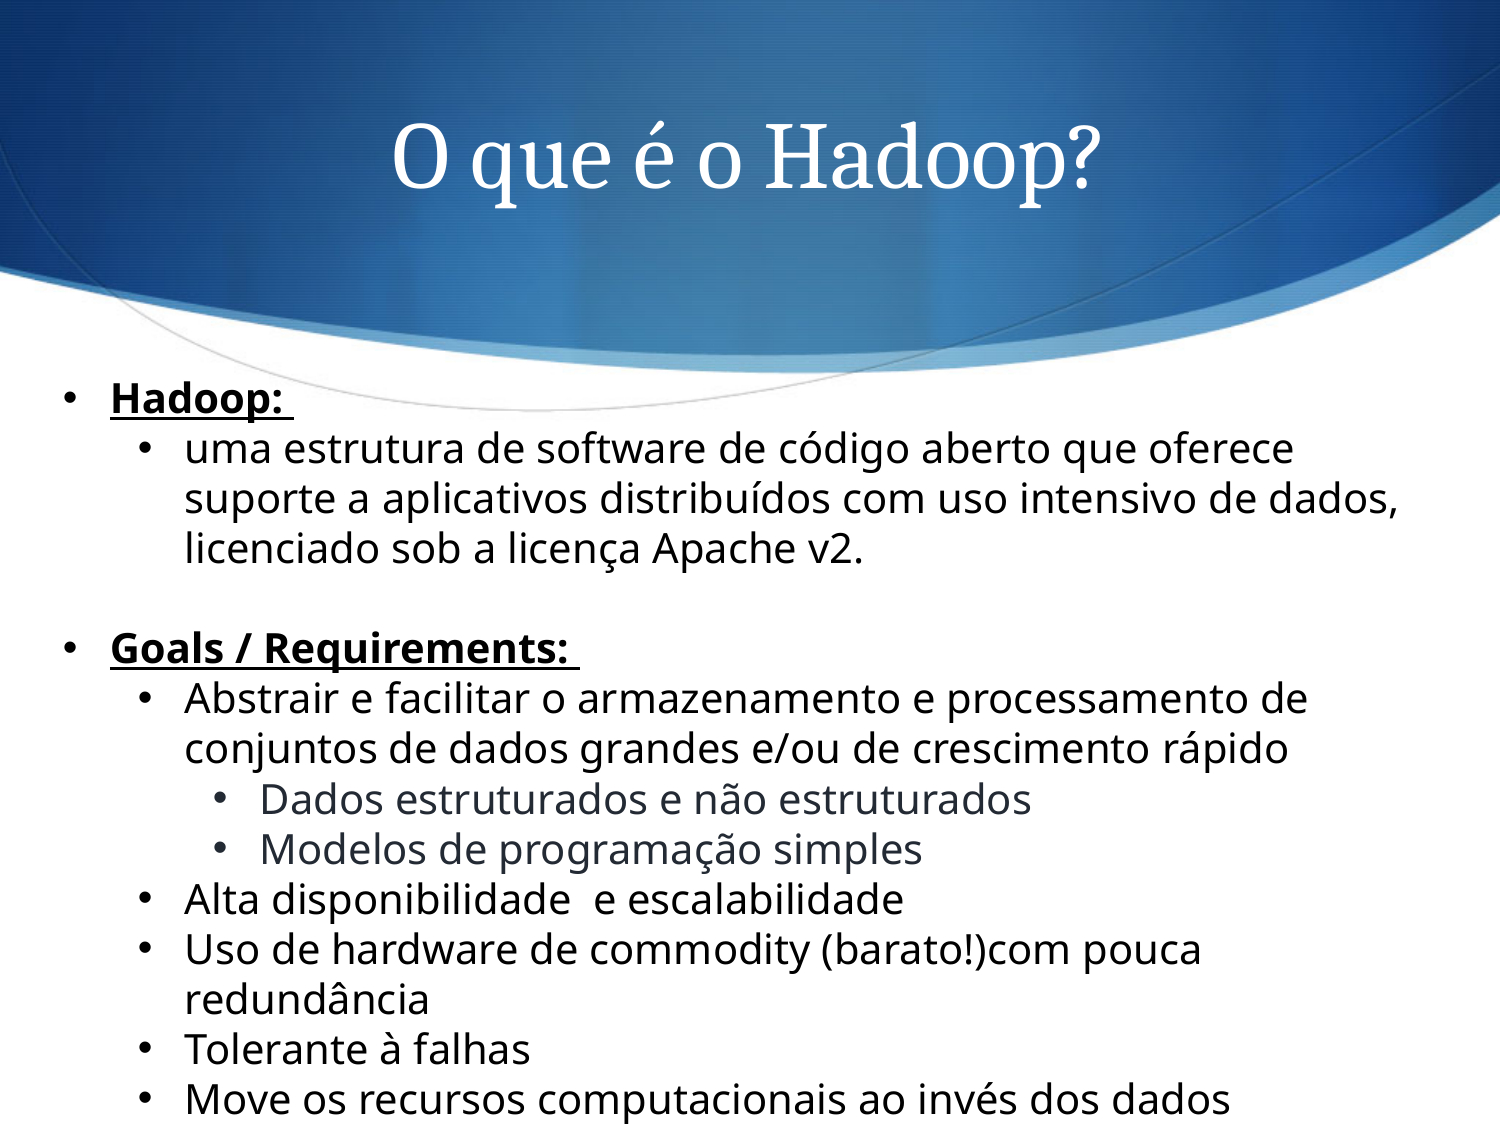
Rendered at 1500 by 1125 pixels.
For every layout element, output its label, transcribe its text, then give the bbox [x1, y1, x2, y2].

title O que é o Hadoop? [75, 56, 1425, 245]
picture [0, 0, 1500, 1125]
text_box Hadoop: uma estrutura de software de código aberto que oferece suporte a aplicativos distribuídos com uso intensivo de dados, licenciado sob a licença Apache v2. Goals / Requirements: Abstrair e facilitar o armazenamento e processamento de conjuntos de dados grandes e/ou de crescimento rápido Dados estruturados e não estruturados Modelos de programação simples Alta disponibilidade e escalabilidade Uso de hardware de commodity (barato!)com pouca redundância Tolerante à falhas Move os recursos computacionais ao invés dos dados [48, 364, 1452, 1125]
